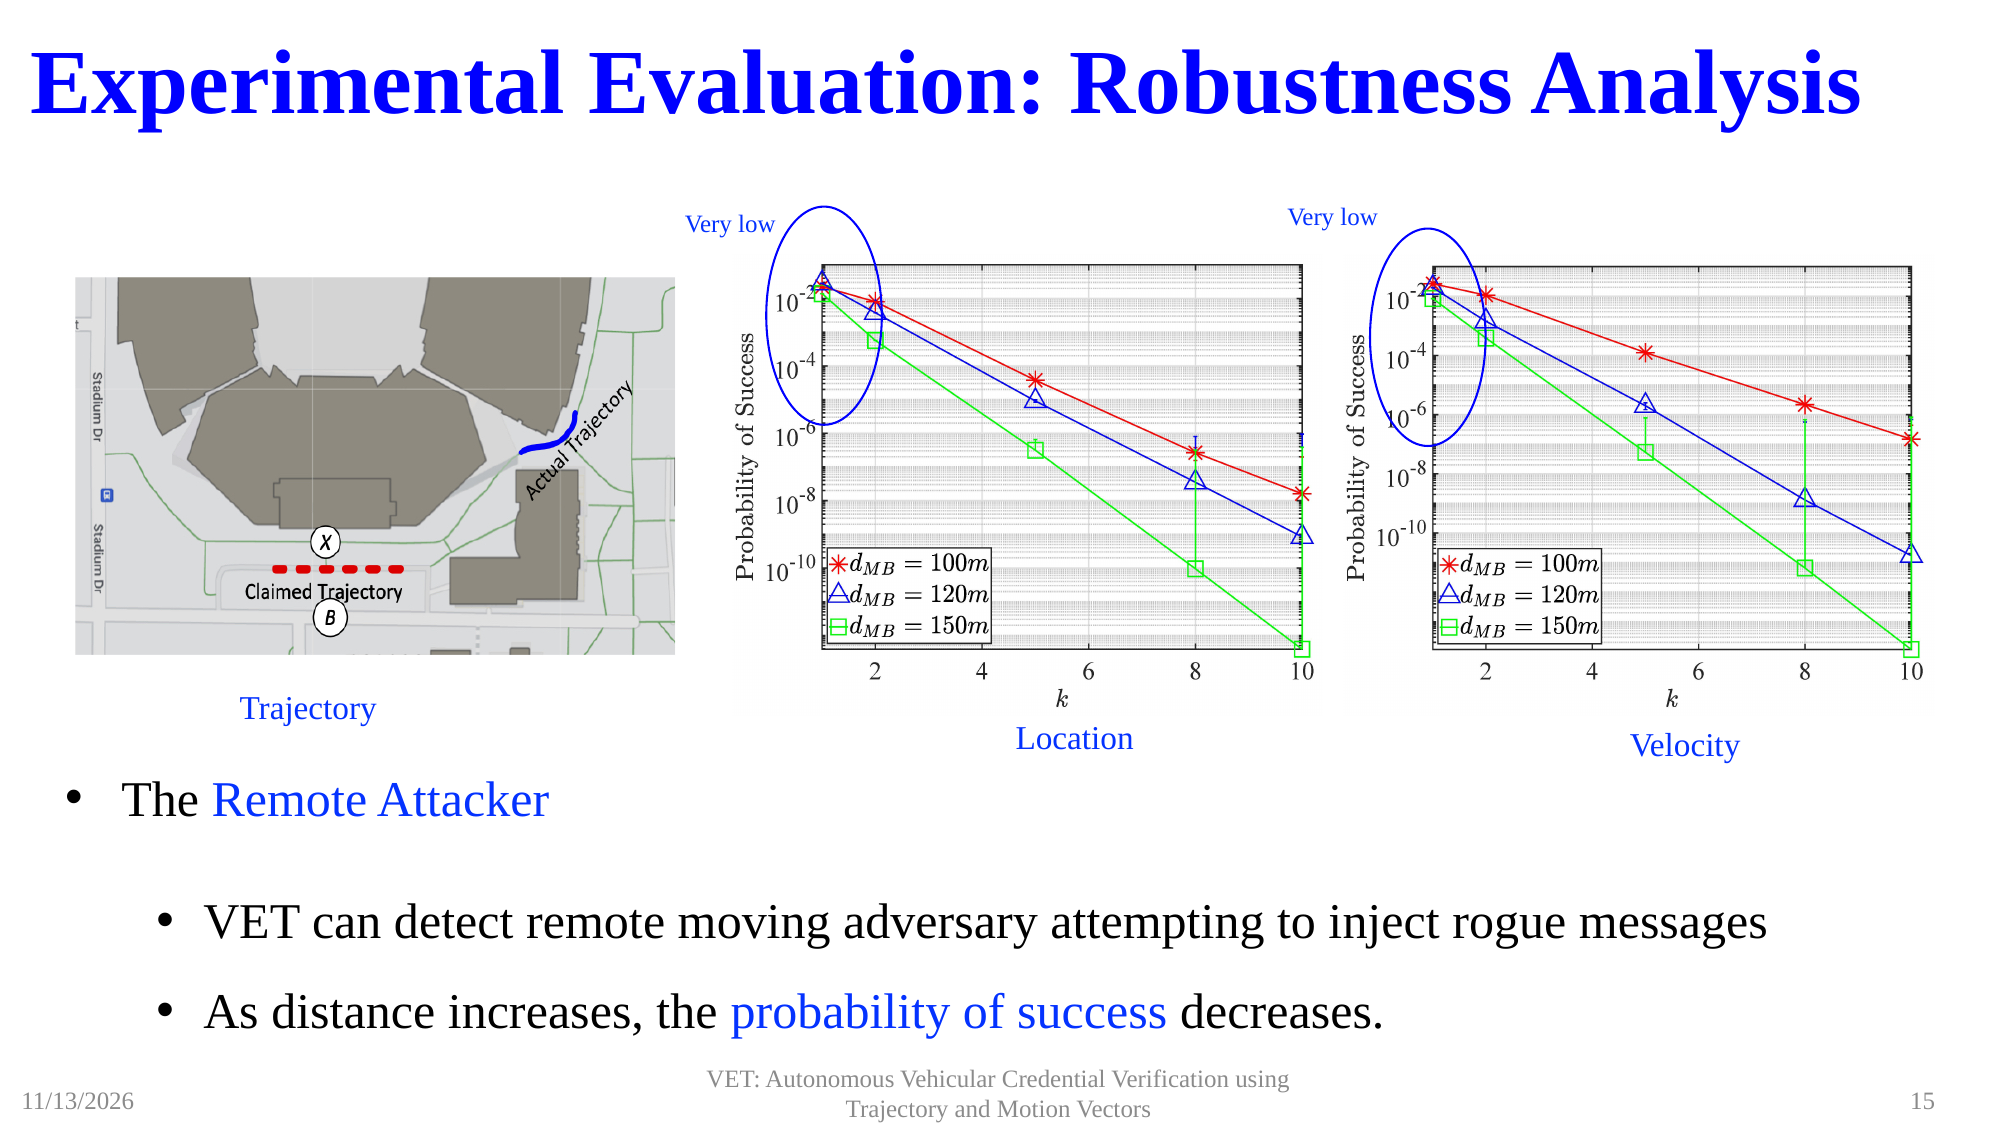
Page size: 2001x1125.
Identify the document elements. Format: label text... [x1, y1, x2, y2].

text_box [1389, 227, 1467, 254]
text_box Very low [1272, 192, 1400, 238]
picture [1342, 254, 1935, 717]
text_box The Remote Attacker [50, 759, 565, 834]
footer VET: Autonomous Vehicular Credential Verification using Trajectory and Motion Vectors [660, 1062, 1336, 1123]
slide_number 15 [1500, 1069, 1951, 1125]
text_box Velocity [1614, 717, 1756, 771]
text_box [775, 205, 873, 254]
text_box Location [1000, 717, 1150, 764]
text_box VET can detect remote moving adversary attempting to inject rogue messages As distance increases, the probability of success decreases. [141, 851, 1785, 1047]
title Experimental Evaluation: Robustness Analysis [15, 7, 1985, 161]
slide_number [6, 1069, 457, 1125]
picture [65, 269, 683, 664]
text_box Trajectory [224, 678, 392, 734]
text_box Very low [670, 200, 798, 245]
picture [732, 254, 1323, 717]
